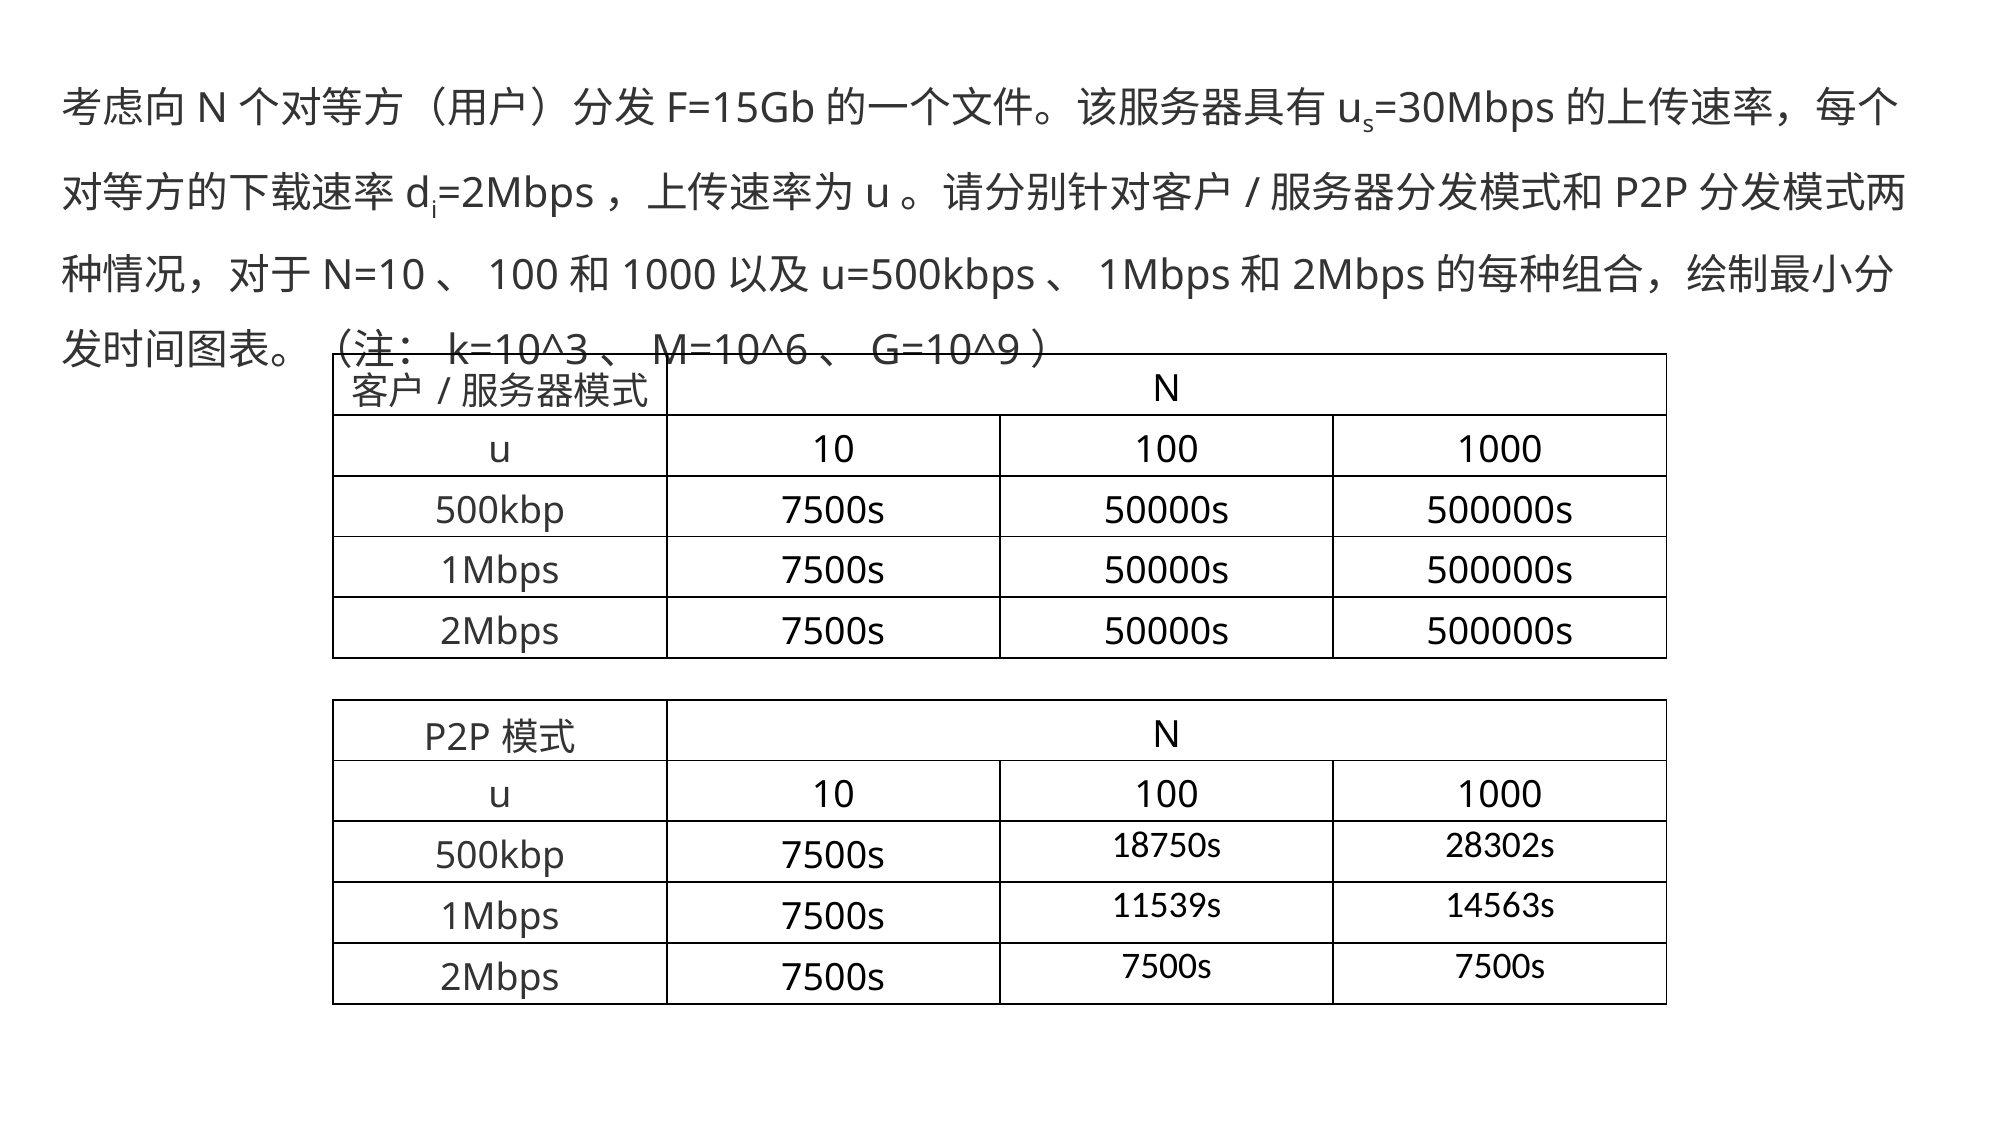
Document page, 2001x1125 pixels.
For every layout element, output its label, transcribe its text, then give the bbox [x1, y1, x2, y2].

table_cell 500kbp [334, 822, 666, 881]
table_cell 50000s [1001, 537, 1332, 596]
table_header 客户/服务器模式 [334, 355, 666, 414]
table_cell 7500s [668, 822, 999, 881]
table_cell 7500s [1001, 944, 1332, 1003]
table_cell 50000s [1001, 598, 1332, 657]
table_cell 7500s [668, 944, 999, 1003]
text_box 考虑向N个对等方（用户）分发F=15Gb的一个文件。该服务器具有us=30Mbps的上传速率，每个对等方的下载速率di=2Mbps，上传速率为u。请分别针对客户/服务器分发模式和P2P分发模式两种情况，对于N=10、100和1000以及u=500kbps、1Mbps和2Mbps的每种组合，绘制最小分发时间图表。（注：k=10^3、M=10^6、G=10^9） [46, 44, 1932, 381]
table_cell 10 [668, 761, 999, 820]
table_cell 1000 [1334, 416, 1666, 475]
table_cell 14563s [1334, 883, 1666, 942]
table_header P2P模式 [334, 701, 666, 760]
table_cell 100 [1001, 761, 1332, 820]
table_cell 1Mbps [334, 883, 666, 942]
table_cell 7500s [668, 537, 999, 596]
table_cell u [334, 416, 666, 475]
table_cell 11539s [1001, 883, 1332, 942]
table_cell 18750s [1001, 822, 1332, 881]
table_cell 50000s [1001, 477, 1332, 536]
table_cell 500000s [1334, 598, 1666, 657]
table_cell 500000s [1334, 537, 1666, 596]
table_cell 7500s [668, 883, 999, 942]
table_header N [668, 701, 1666, 760]
table_cell 500kbp [334, 477, 666, 536]
table_cell 500000s [1334, 477, 1666, 536]
table_cell 1Mbps [334, 537, 666, 596]
table_cell 10 [668, 416, 999, 475]
table_cell 2Mbps [334, 944, 666, 1003]
table_cell 1000 [1334, 761, 1666, 820]
table_cell 100 [1001, 416, 1332, 475]
table_cell 7500s [668, 598, 999, 657]
table_cell 7500s [668, 477, 999, 536]
table_cell u [334, 761, 666, 820]
table_cell 7500s [1334, 944, 1666, 1003]
table_cell 28302s [1334, 822, 1666, 881]
table_header N [668, 355, 1666, 414]
table_cell 2Mbps [334, 598, 666, 657]
